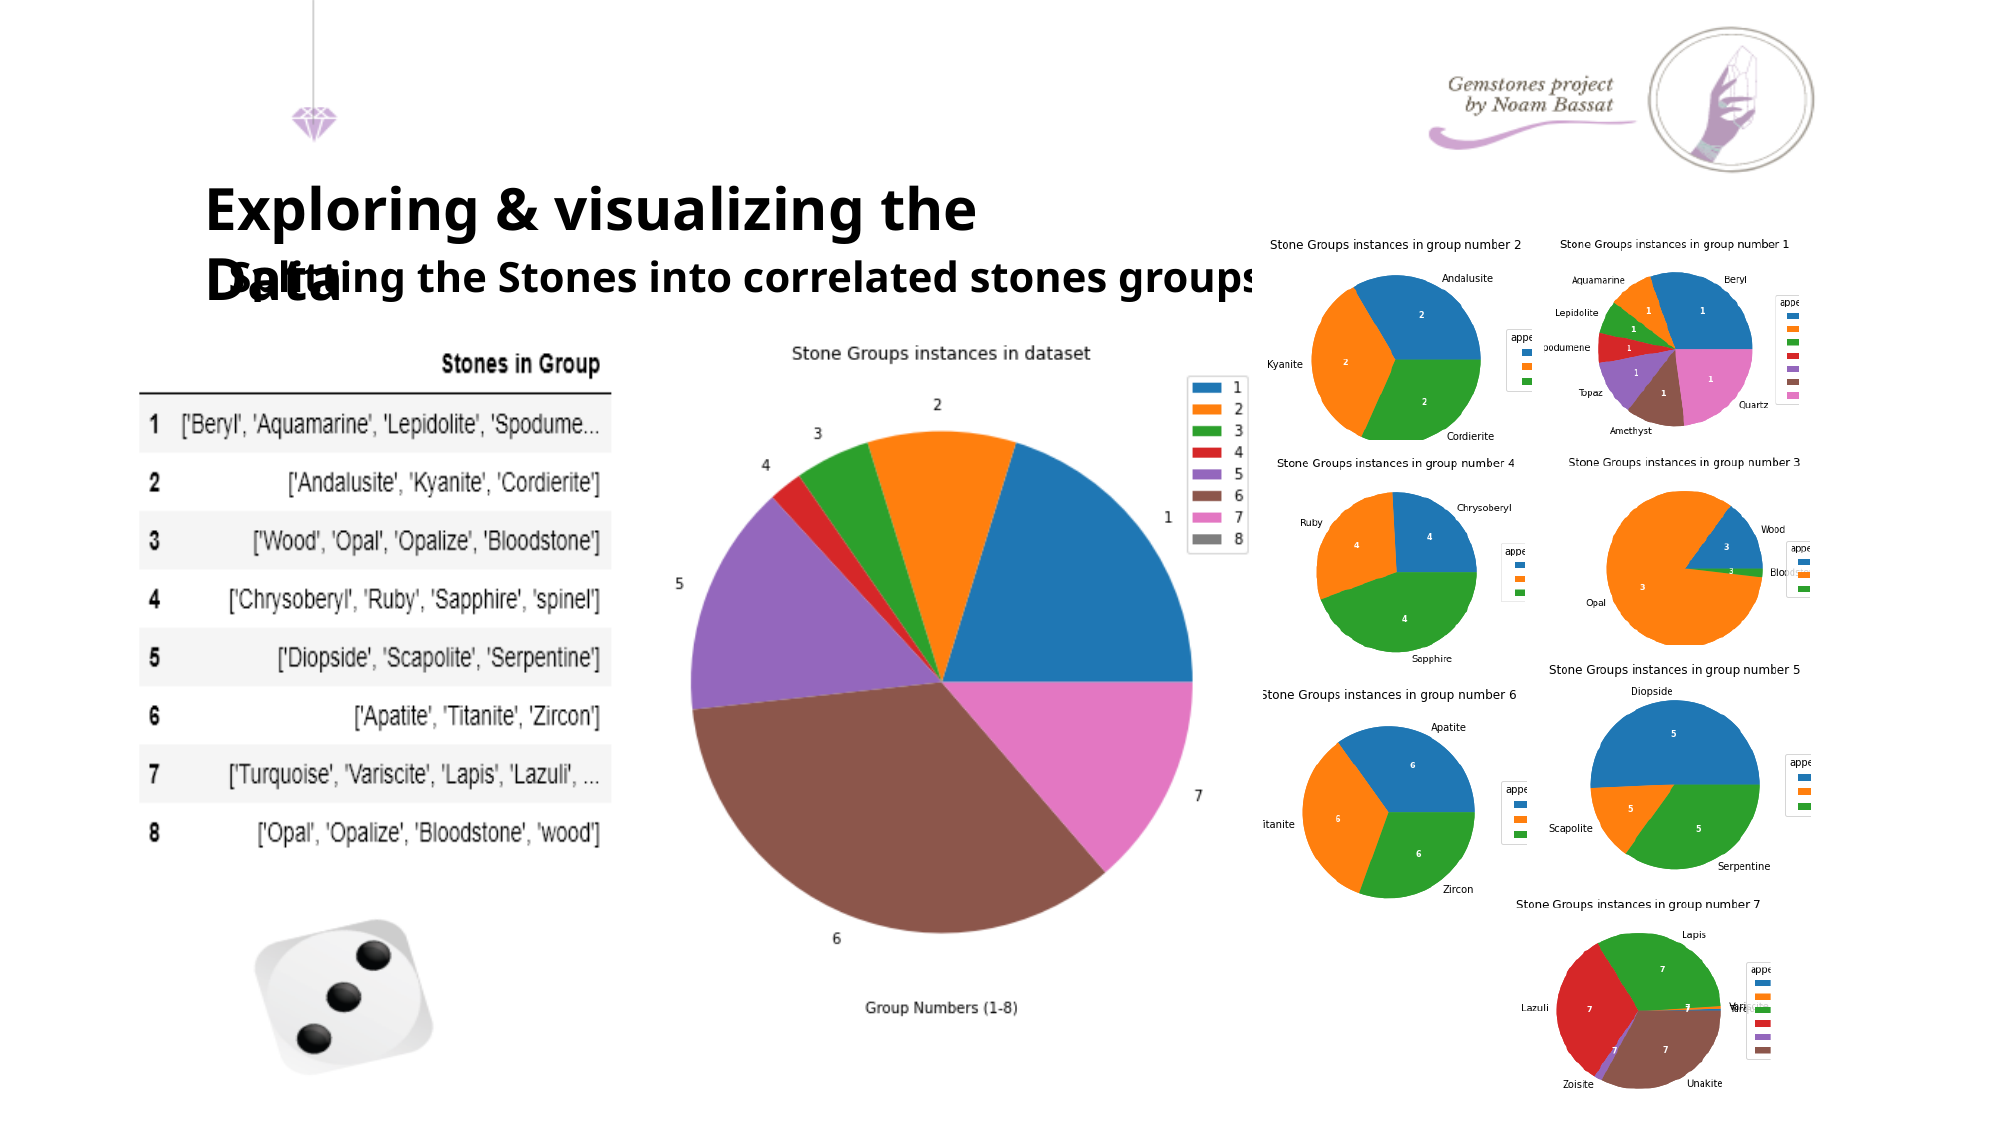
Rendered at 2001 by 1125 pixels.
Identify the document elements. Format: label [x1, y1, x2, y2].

text_box [152, 0, 1875, 1125]
picture [137, 352, 613, 850]
picture [645, 220, 1811, 1111]
